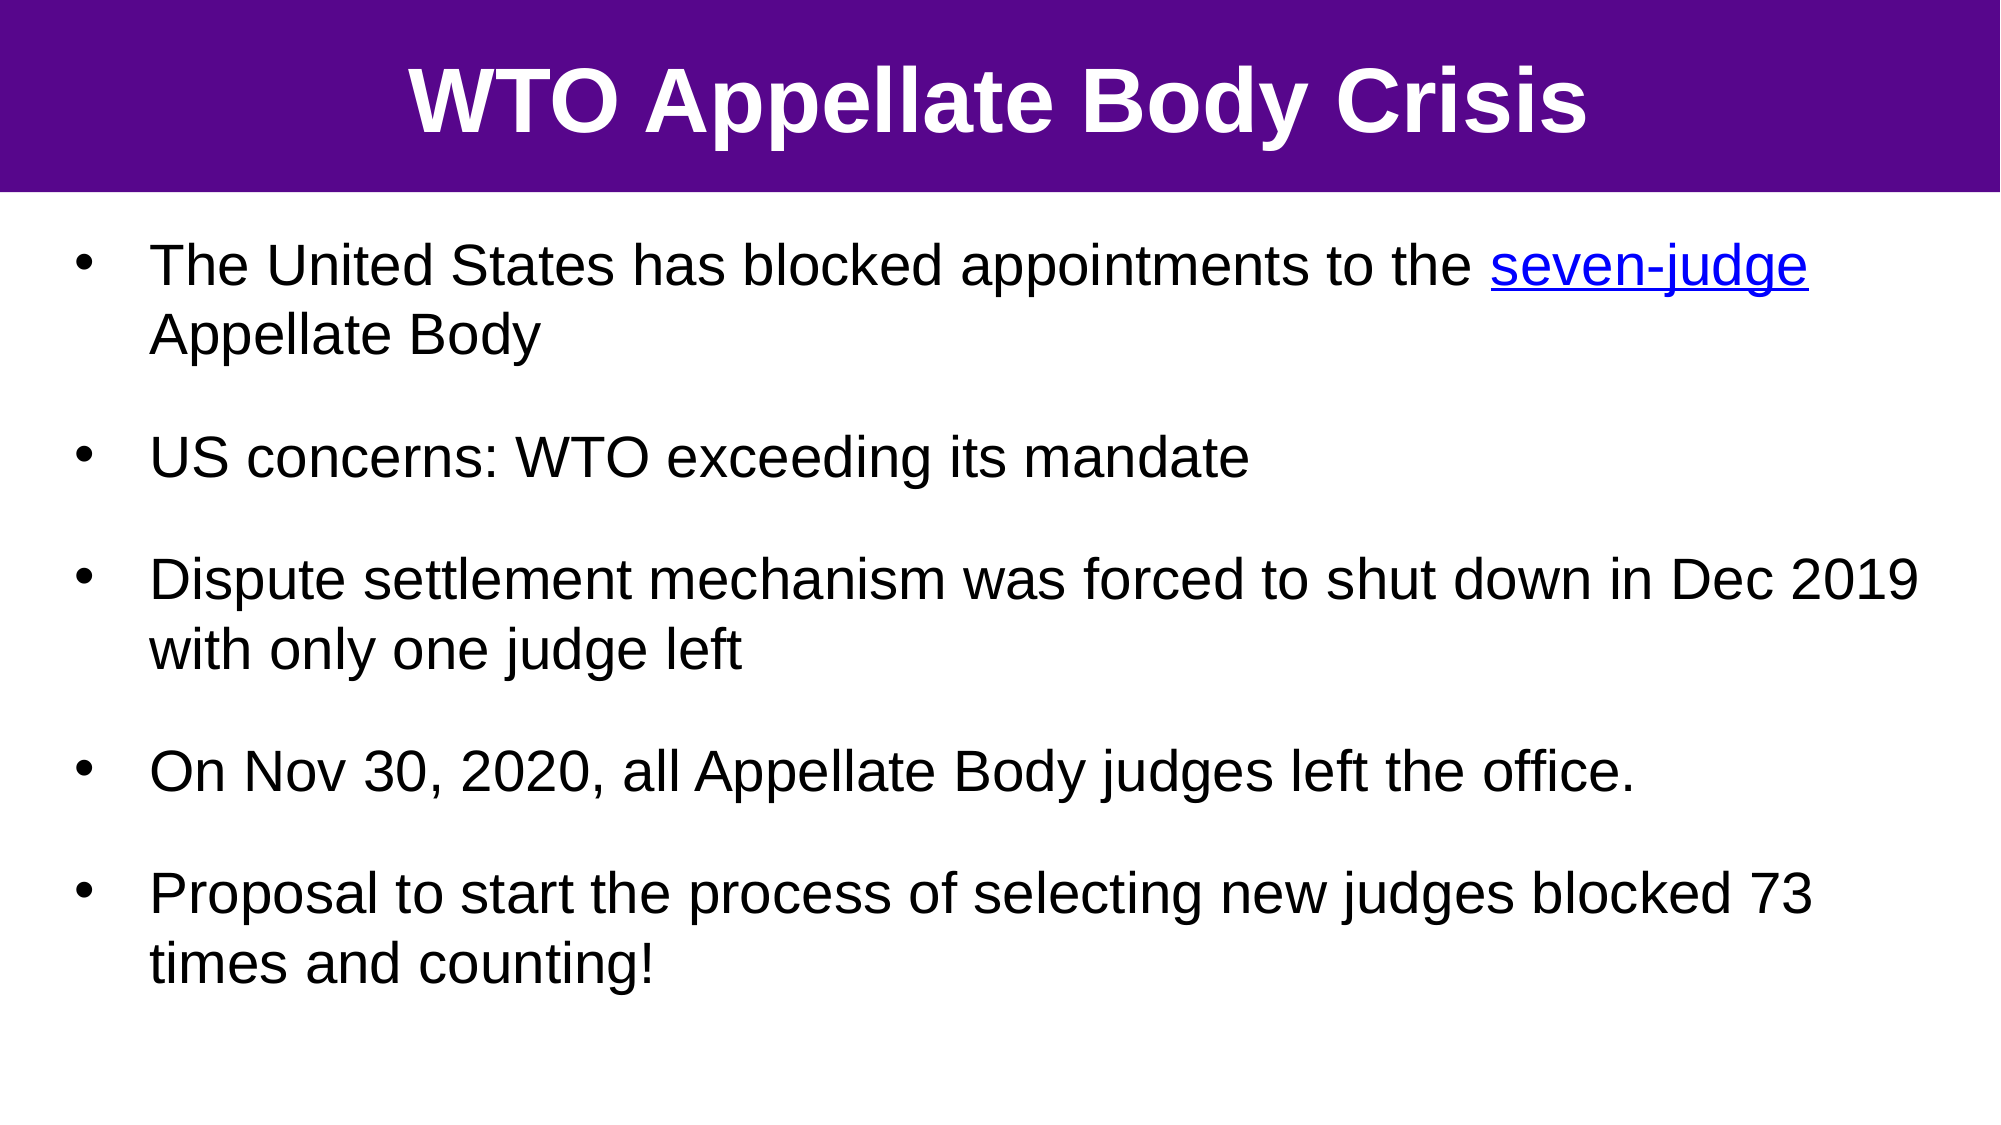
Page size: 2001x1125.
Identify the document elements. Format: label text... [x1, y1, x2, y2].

text_box WTO Appellate Body Crisis [0, 0, 2000, 194]
